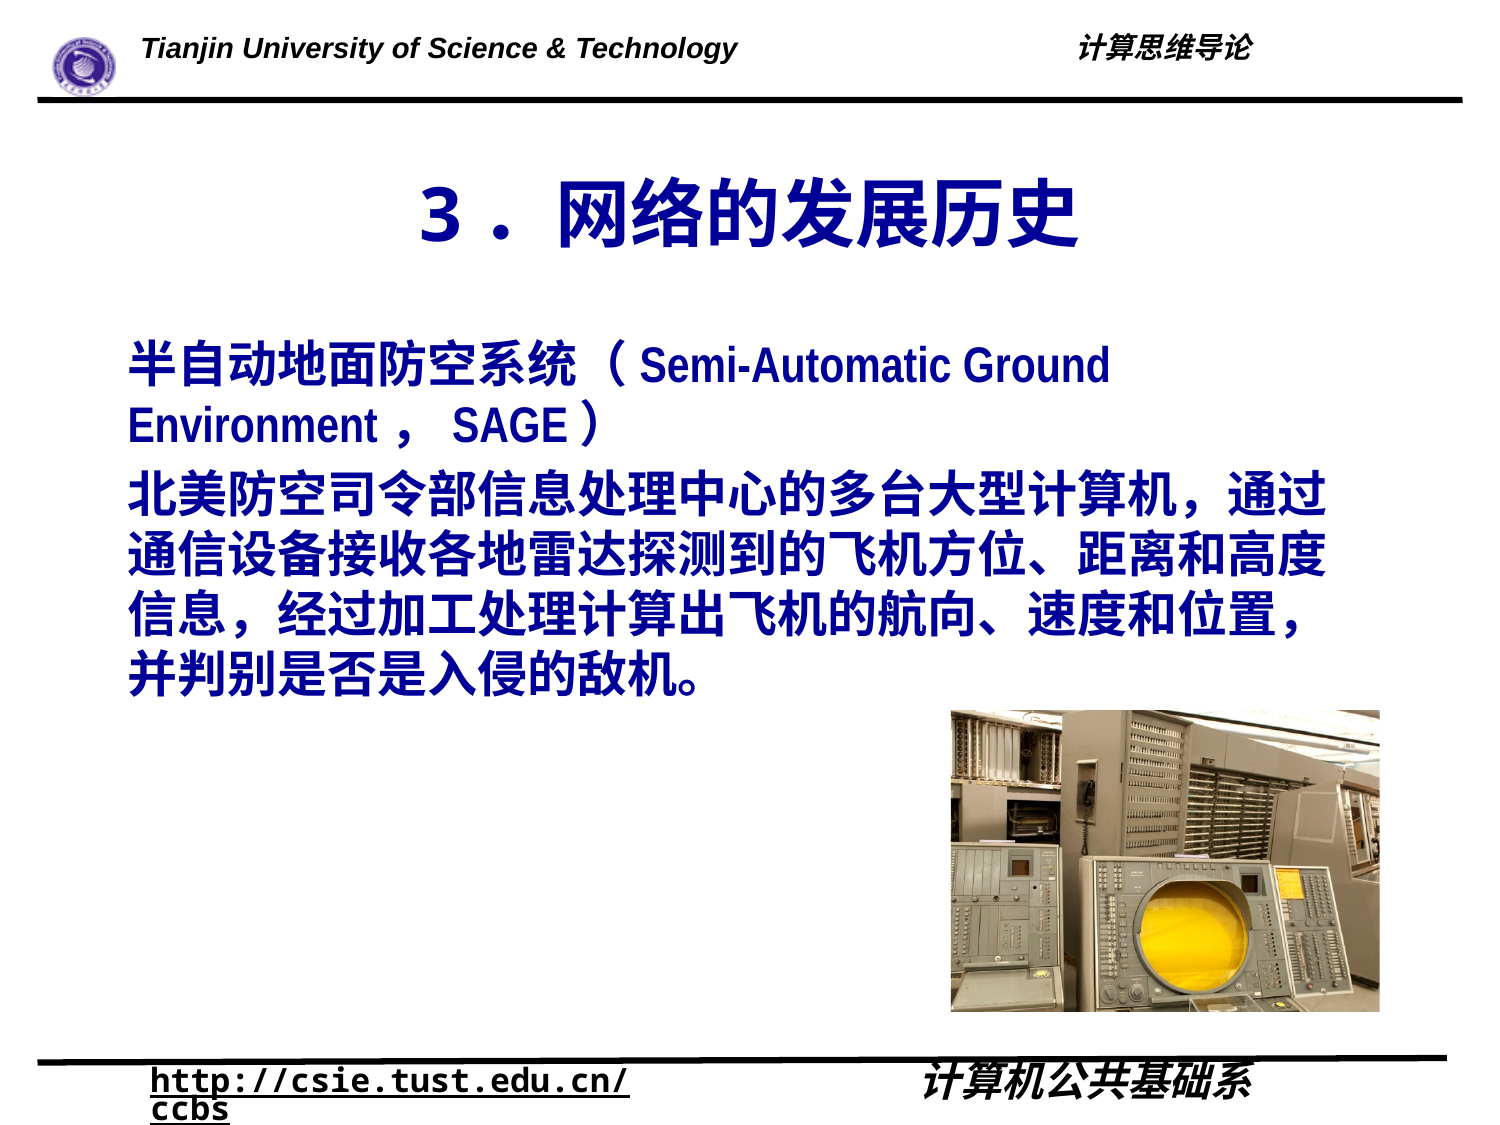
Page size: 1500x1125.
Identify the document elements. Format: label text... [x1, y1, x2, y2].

list 半自动地面防空系统（Semi-Automatic Ground Environment，SAGE） 北美防空司令部信息处理中心的多台大型计算机，通过通信设备接收各地雷达探测到的飞机方位、距离和高度信息，经过加工处理计算出飞机的航向、速度和位置，并判别是否是入侵的敌机。 [112, 324, 1388, 1000]
picture [950, 710, 1380, 1012]
picture [52, 37, 116, 97]
title 3．网络的发展历史 [112, 99, 1388, 288]
